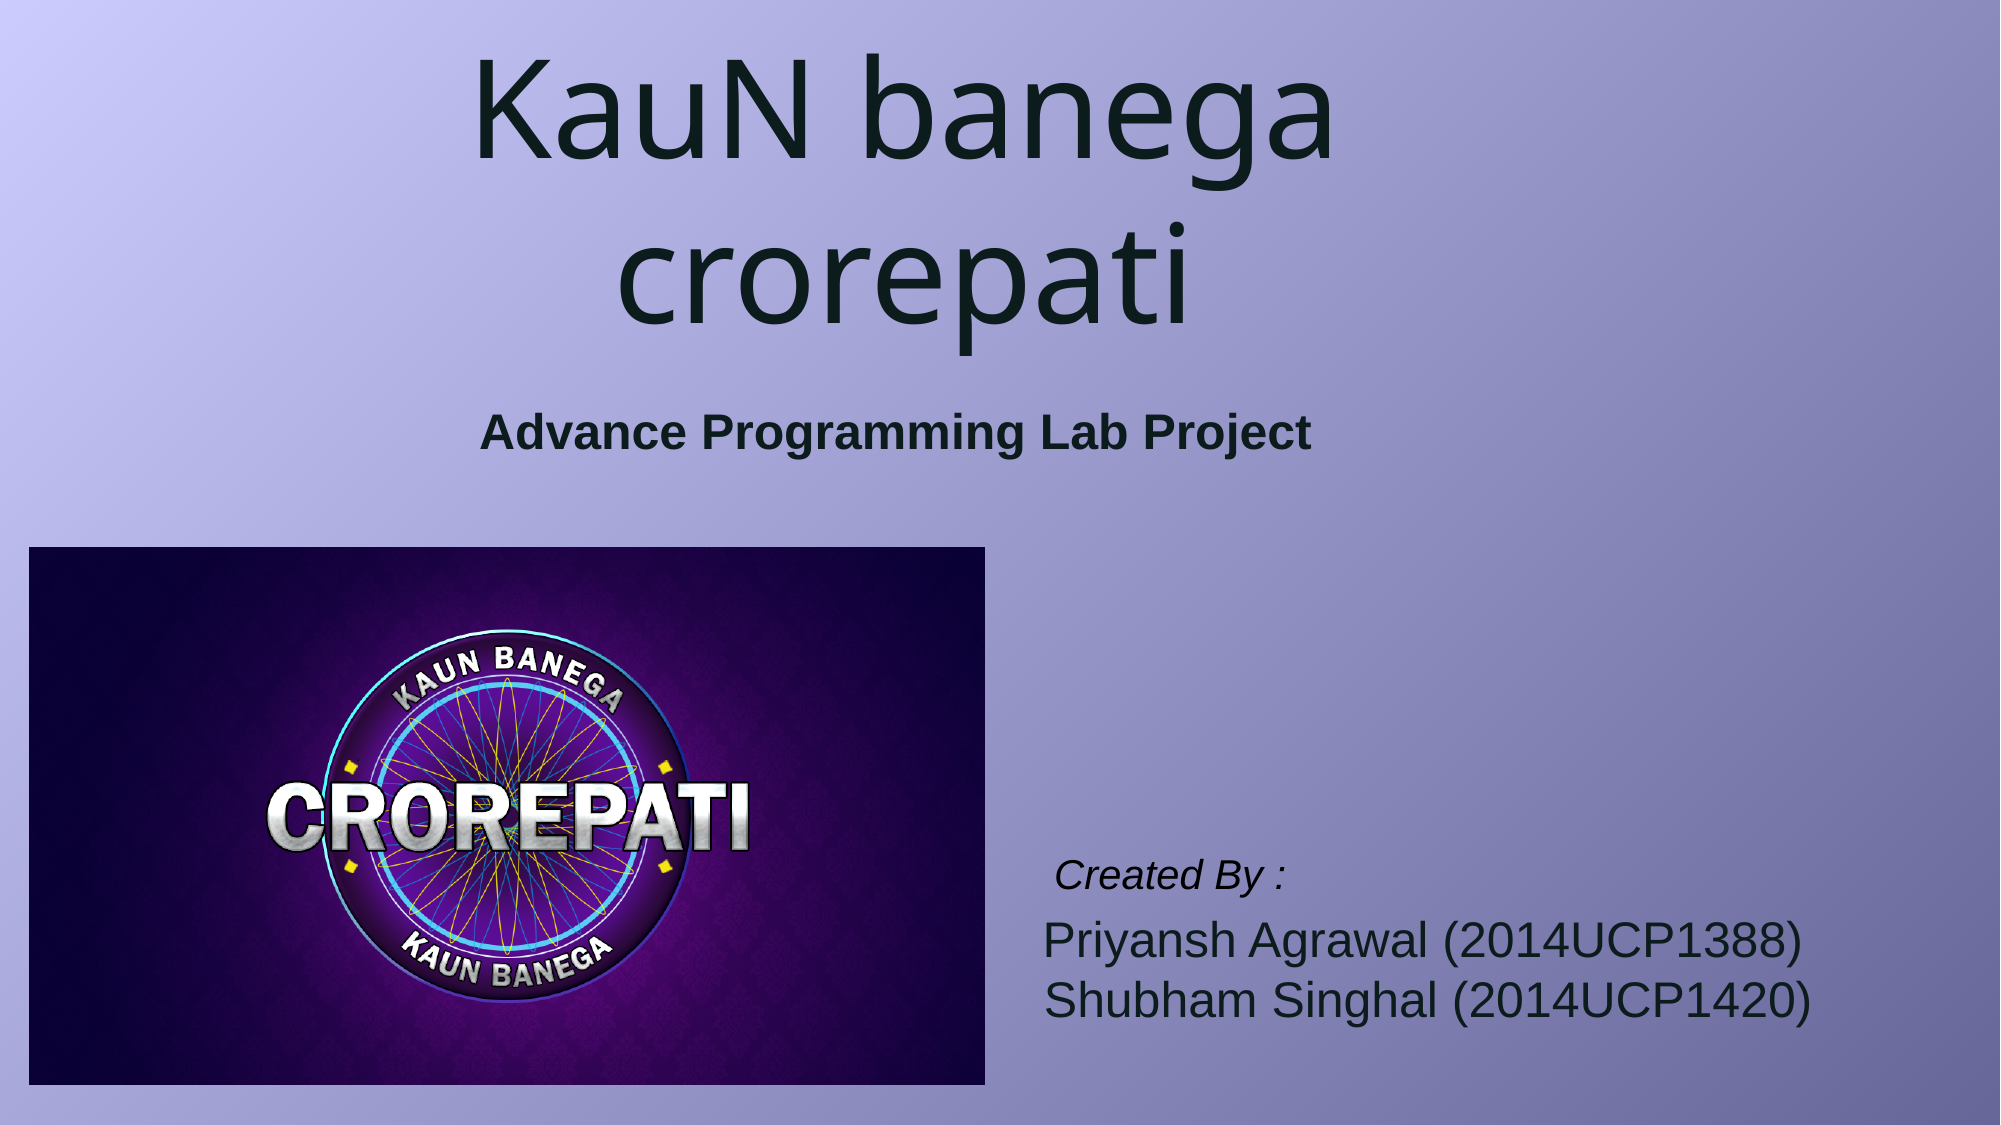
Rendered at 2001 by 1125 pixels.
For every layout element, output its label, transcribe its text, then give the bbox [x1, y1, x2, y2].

title KauN banega crorepati [173, 0, 1636, 372]
text_box Advance Programming Lab Project [464, 391, 1335, 467]
picture [29, 547, 985, 1085]
subtitle Created By : Priyansh Agrawal (2014UCP1388) Shubham Singhal (2014UCP1420) [985, 839, 1840, 1026]
